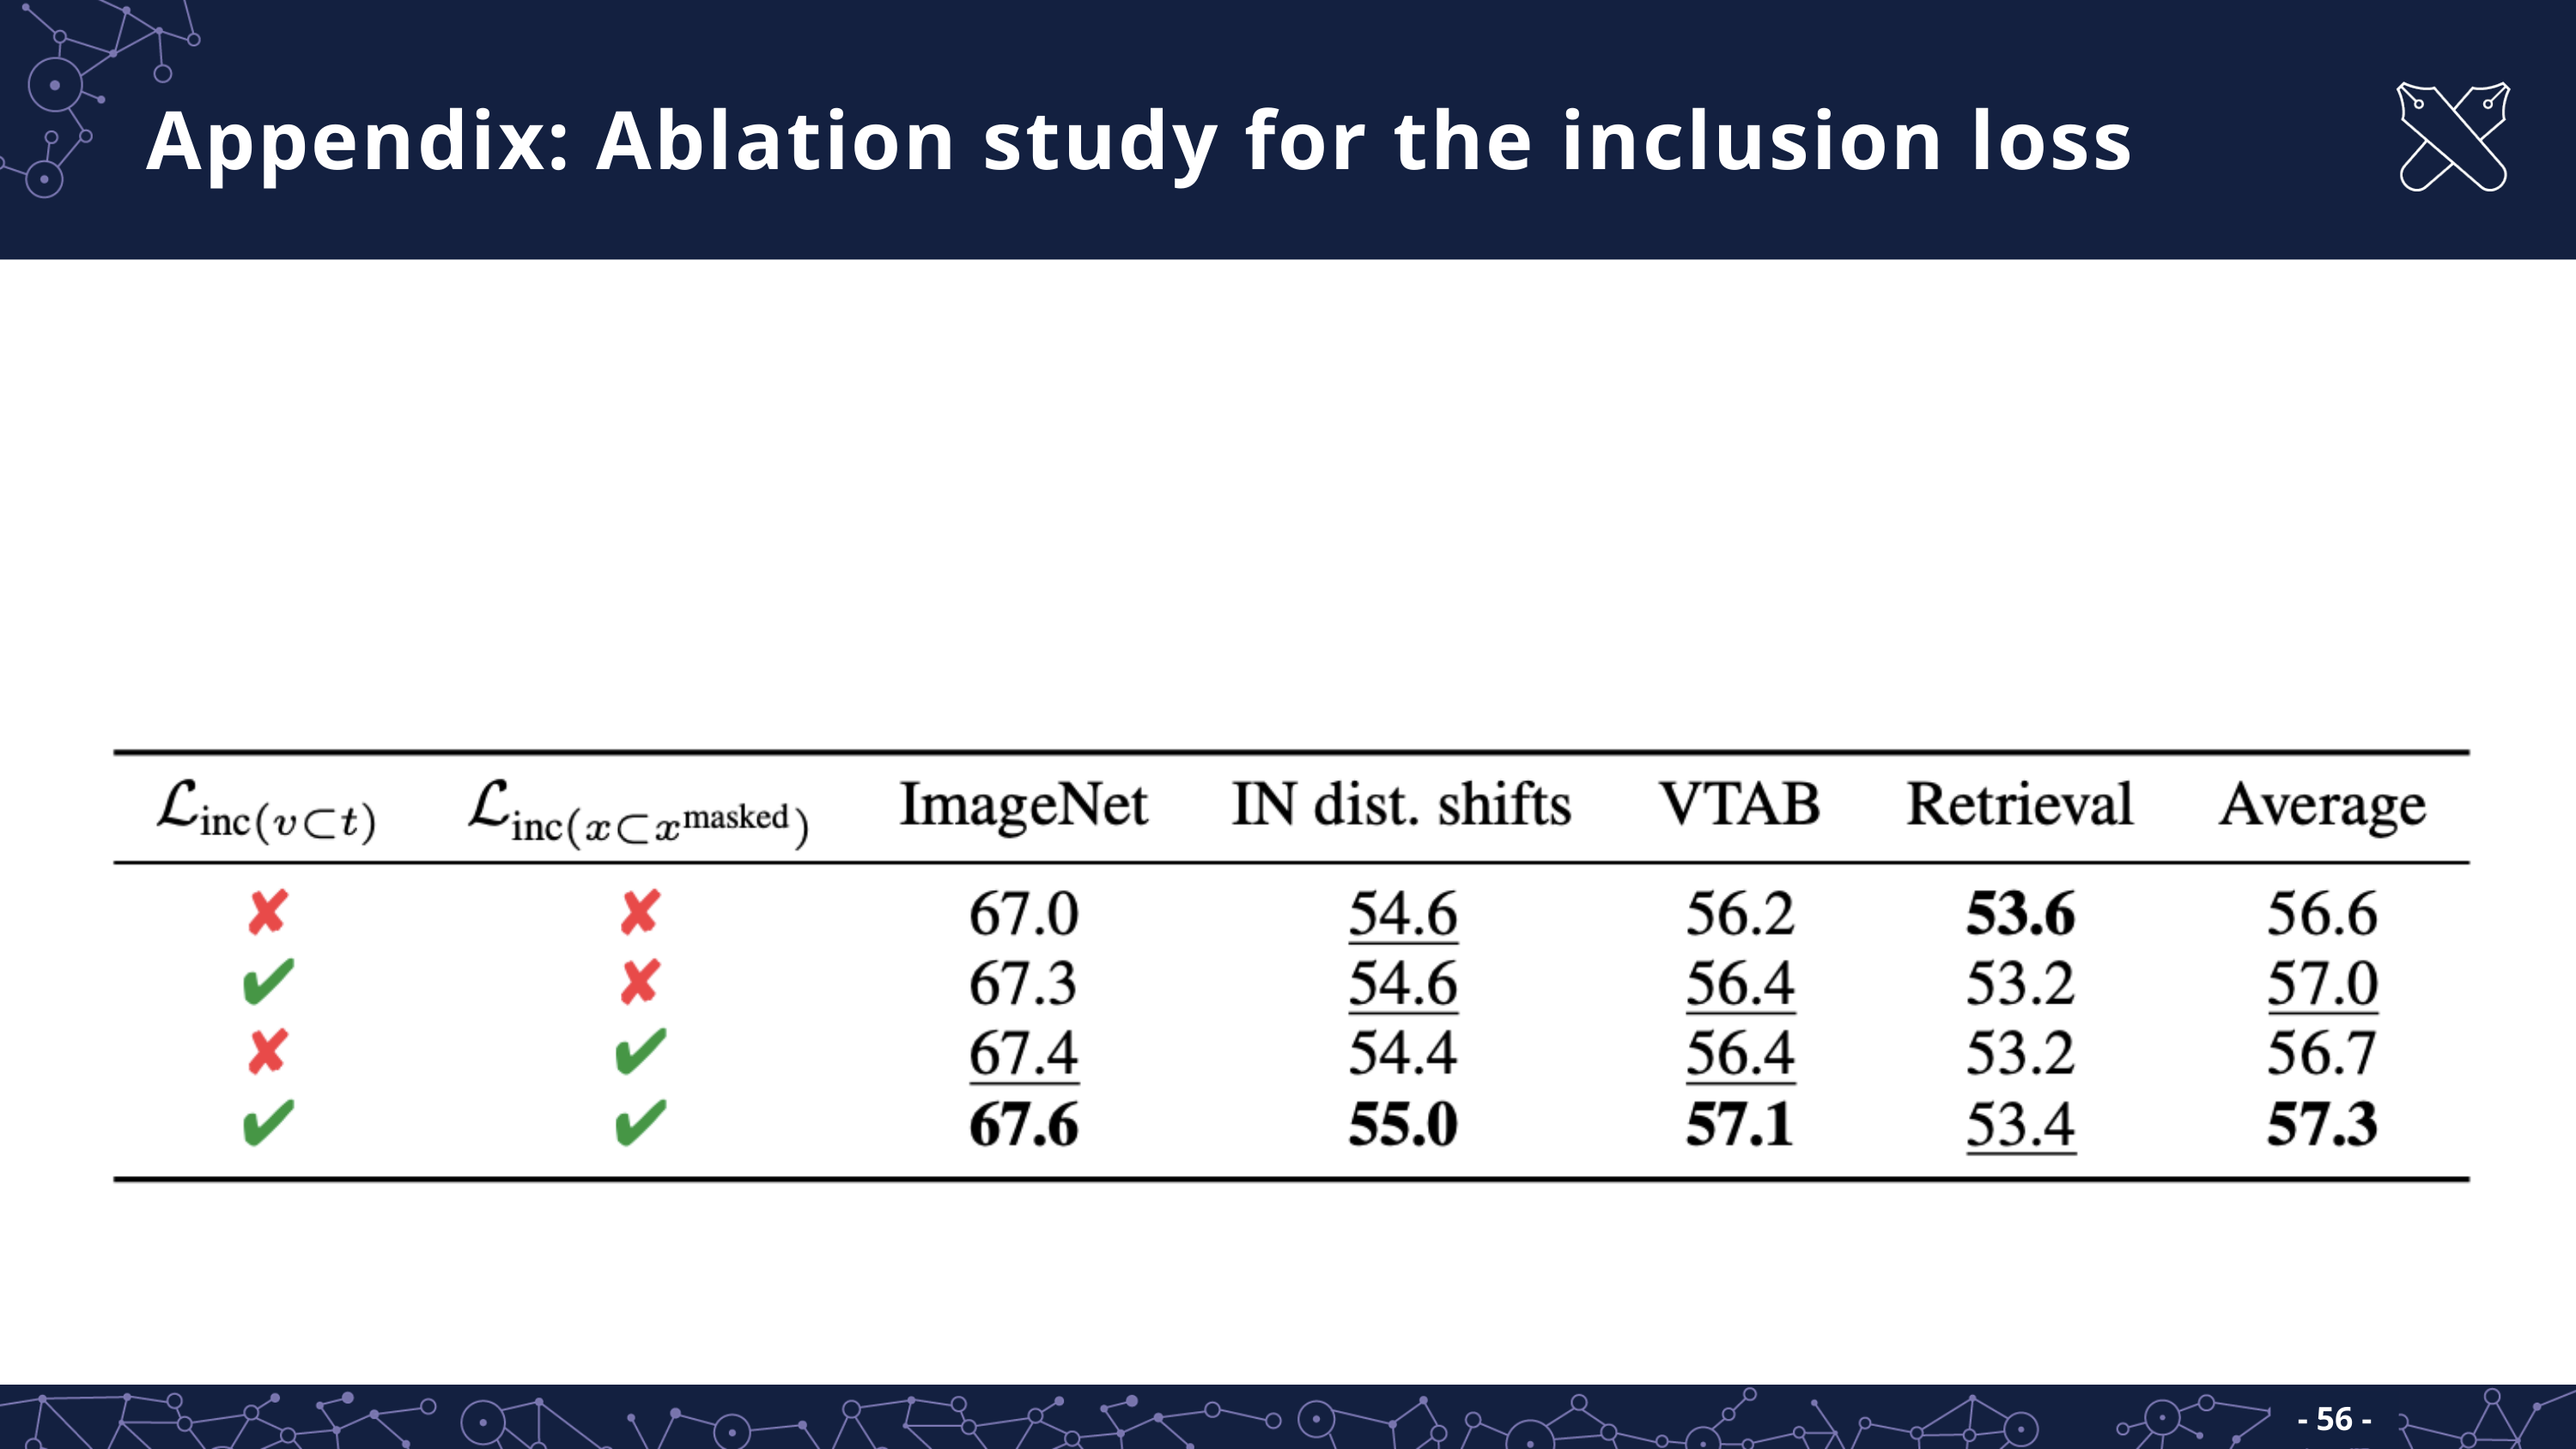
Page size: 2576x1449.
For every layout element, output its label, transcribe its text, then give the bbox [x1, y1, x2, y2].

slide_number - 56 - [2270, 1391, 2399, 1449]
title Appendix: Ablation study for the inclusion loss [133, 18, 2356, 258]
picture [0, 0, 2576, 259]
picture [0, 1385, 2576, 1449]
picture [82, 724, 2494, 1229]
